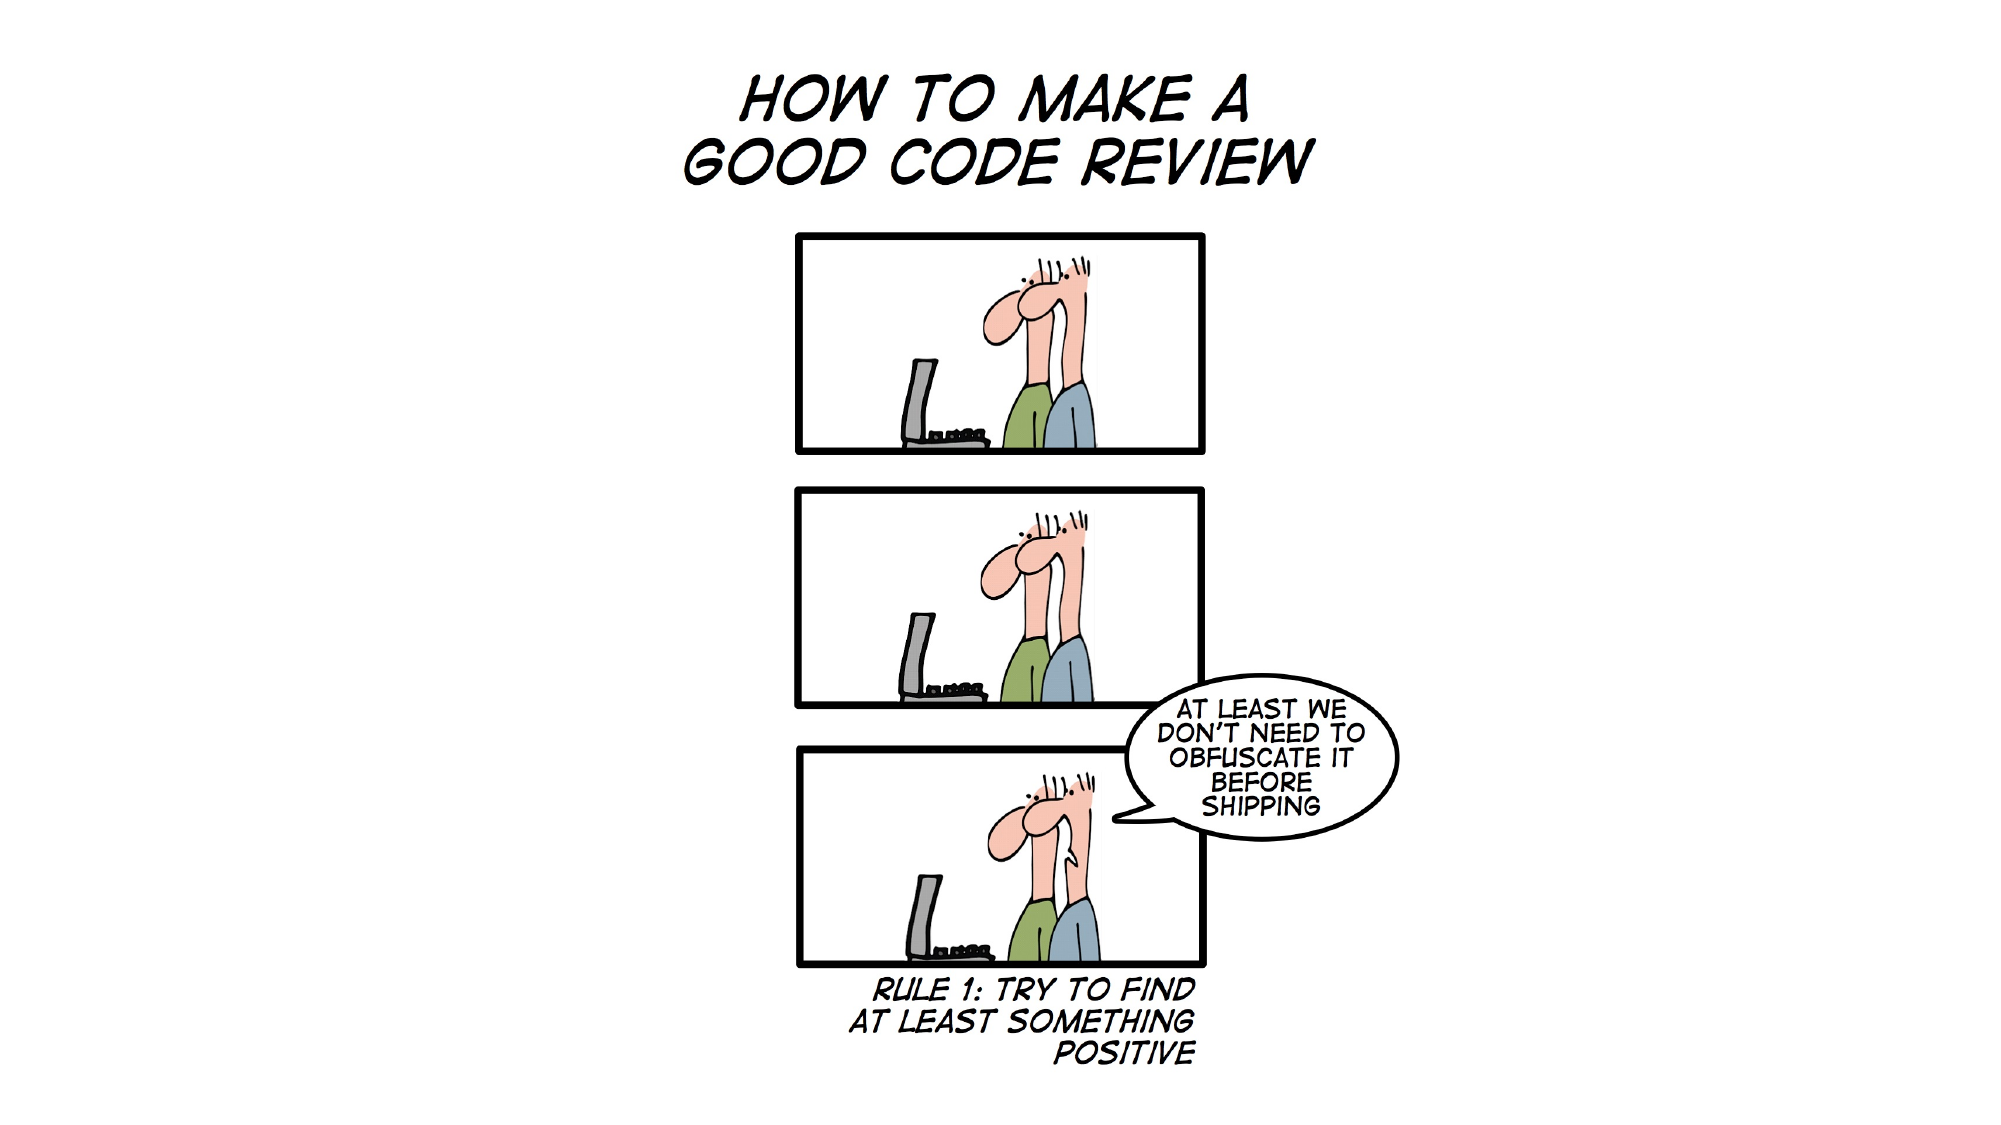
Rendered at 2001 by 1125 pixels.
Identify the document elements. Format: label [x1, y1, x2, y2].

picture [488, 0, 1512, 1125]
